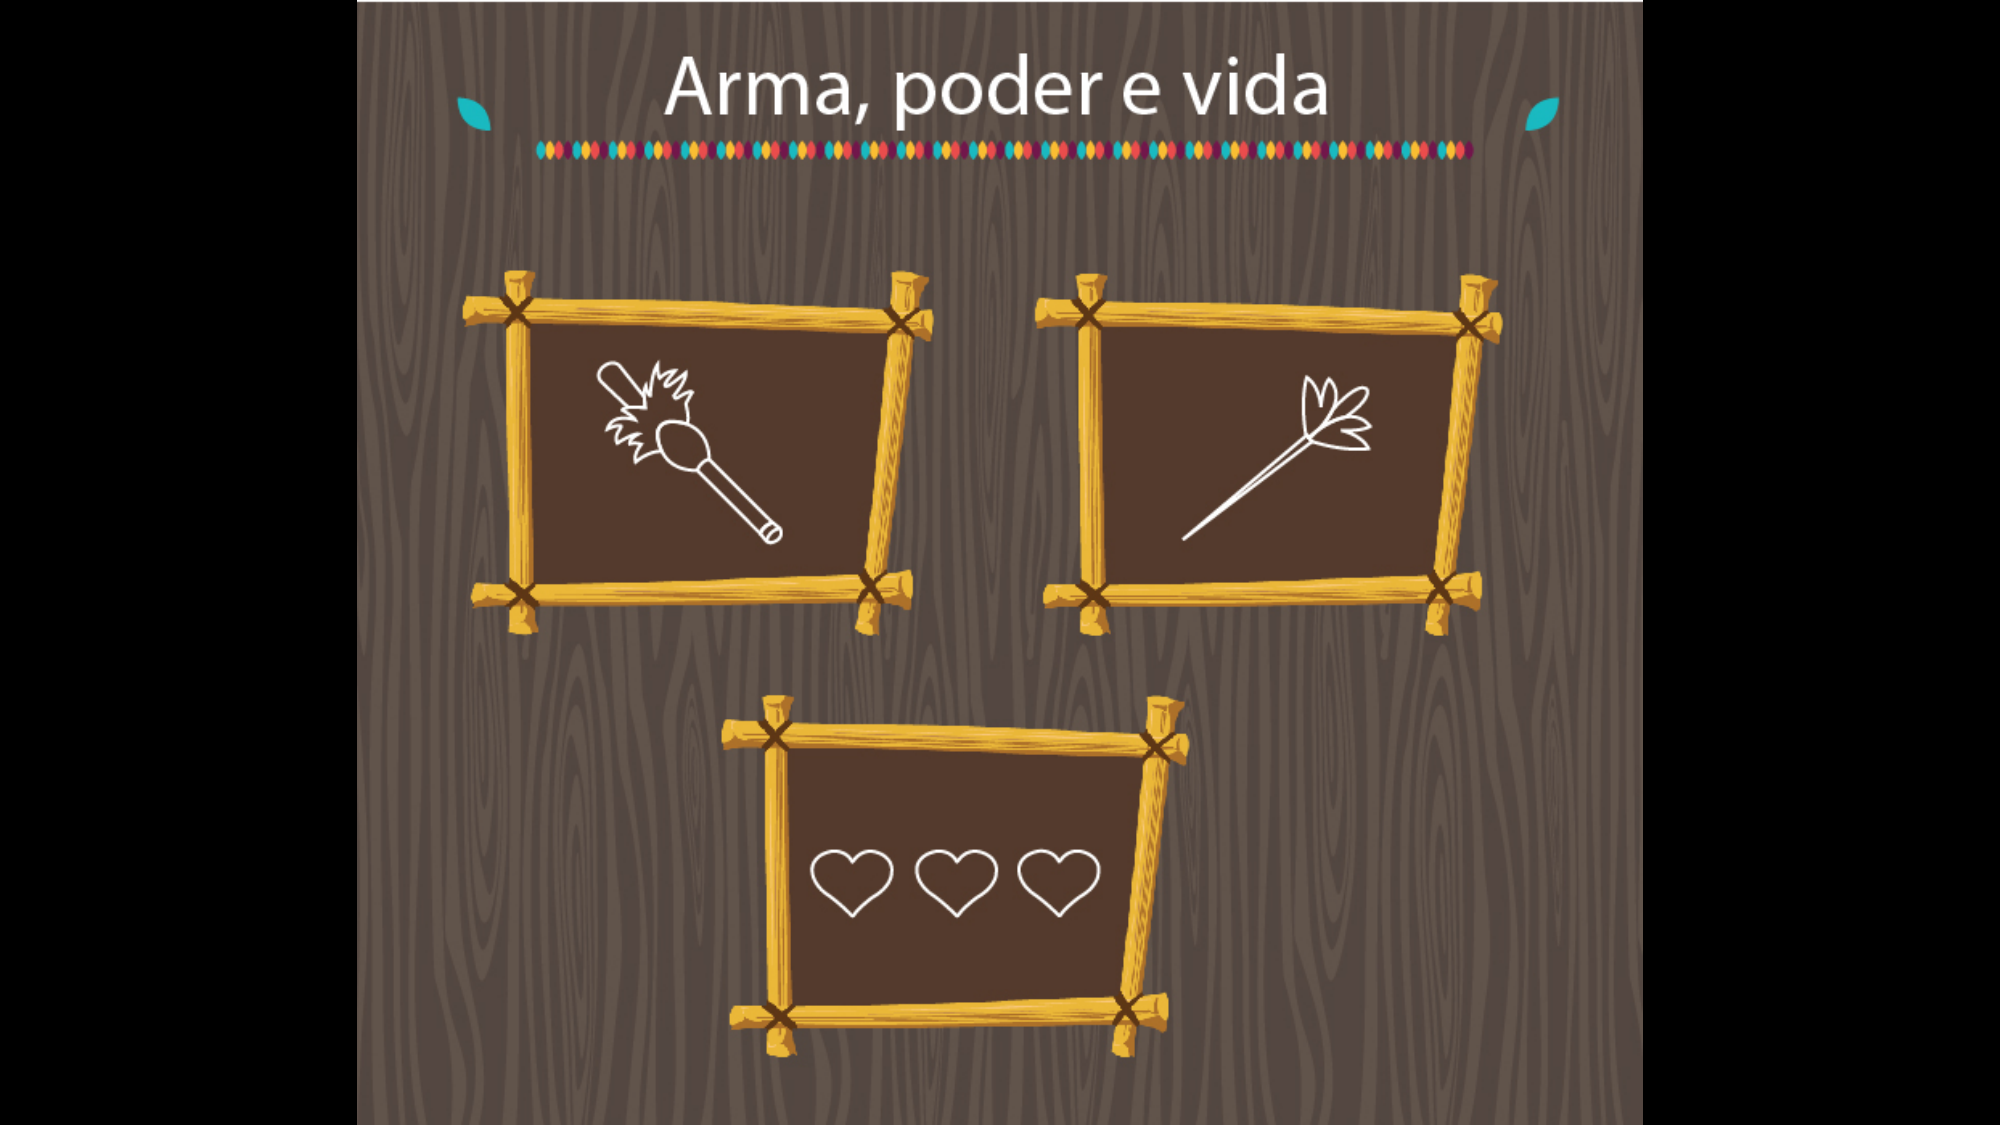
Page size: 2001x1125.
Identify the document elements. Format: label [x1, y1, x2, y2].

picture [357, 0, 1643, 1125]
